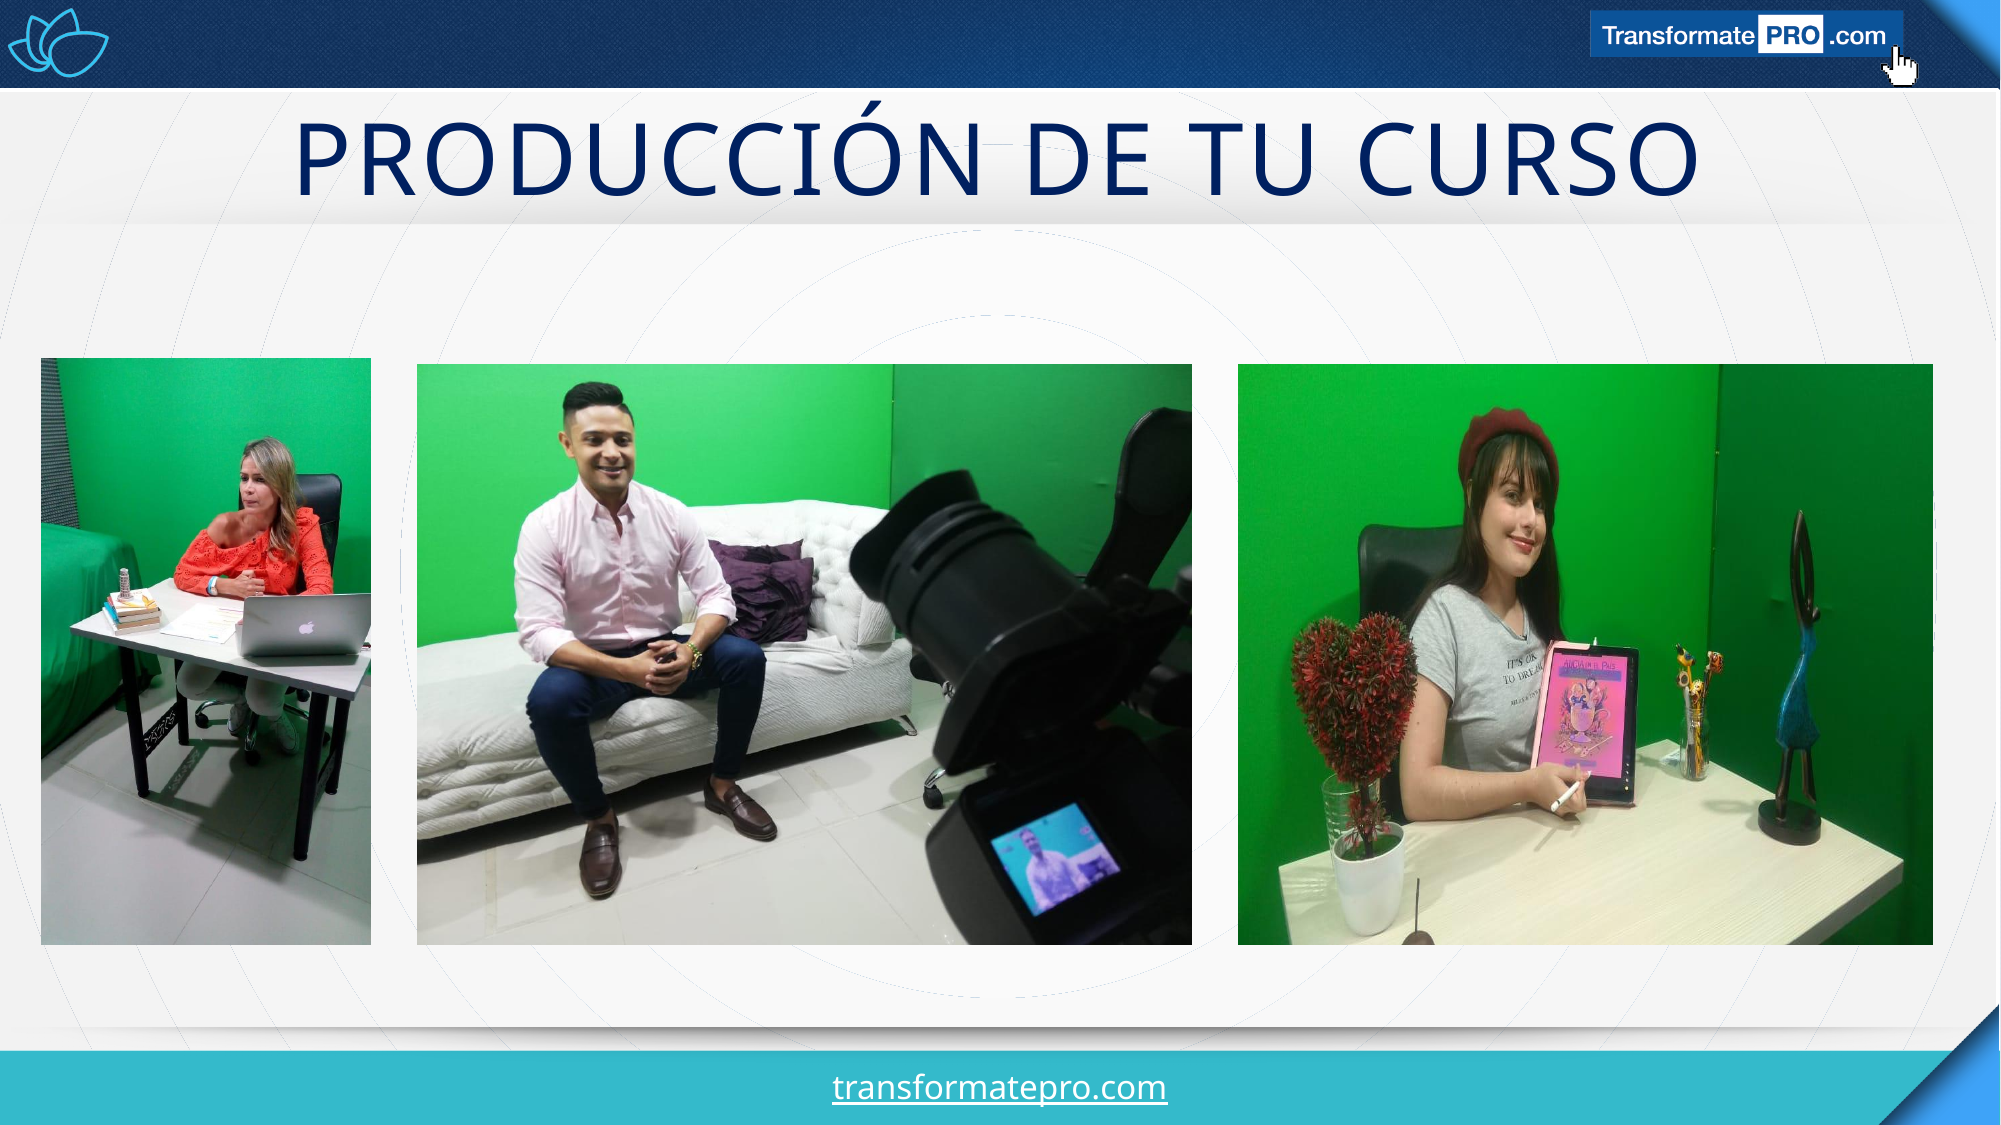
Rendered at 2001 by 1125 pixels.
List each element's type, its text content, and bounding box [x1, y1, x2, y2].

picture [1876, 1002, 1999, 1059]
picture [417, 364, 1192, 945]
picture [12, 1020, 1992, 1059]
picture [1238, 364, 1933, 945]
picture [1876, 1119, 1999, 1125]
picture [0, 0, 2001, 1125]
title PRODUCCIÓN DE TU CURSO [91, 71, 1909, 359]
text_box transformatepro.com [0, 1059, 2000, 1119]
picture [41, 358, 371, 945]
